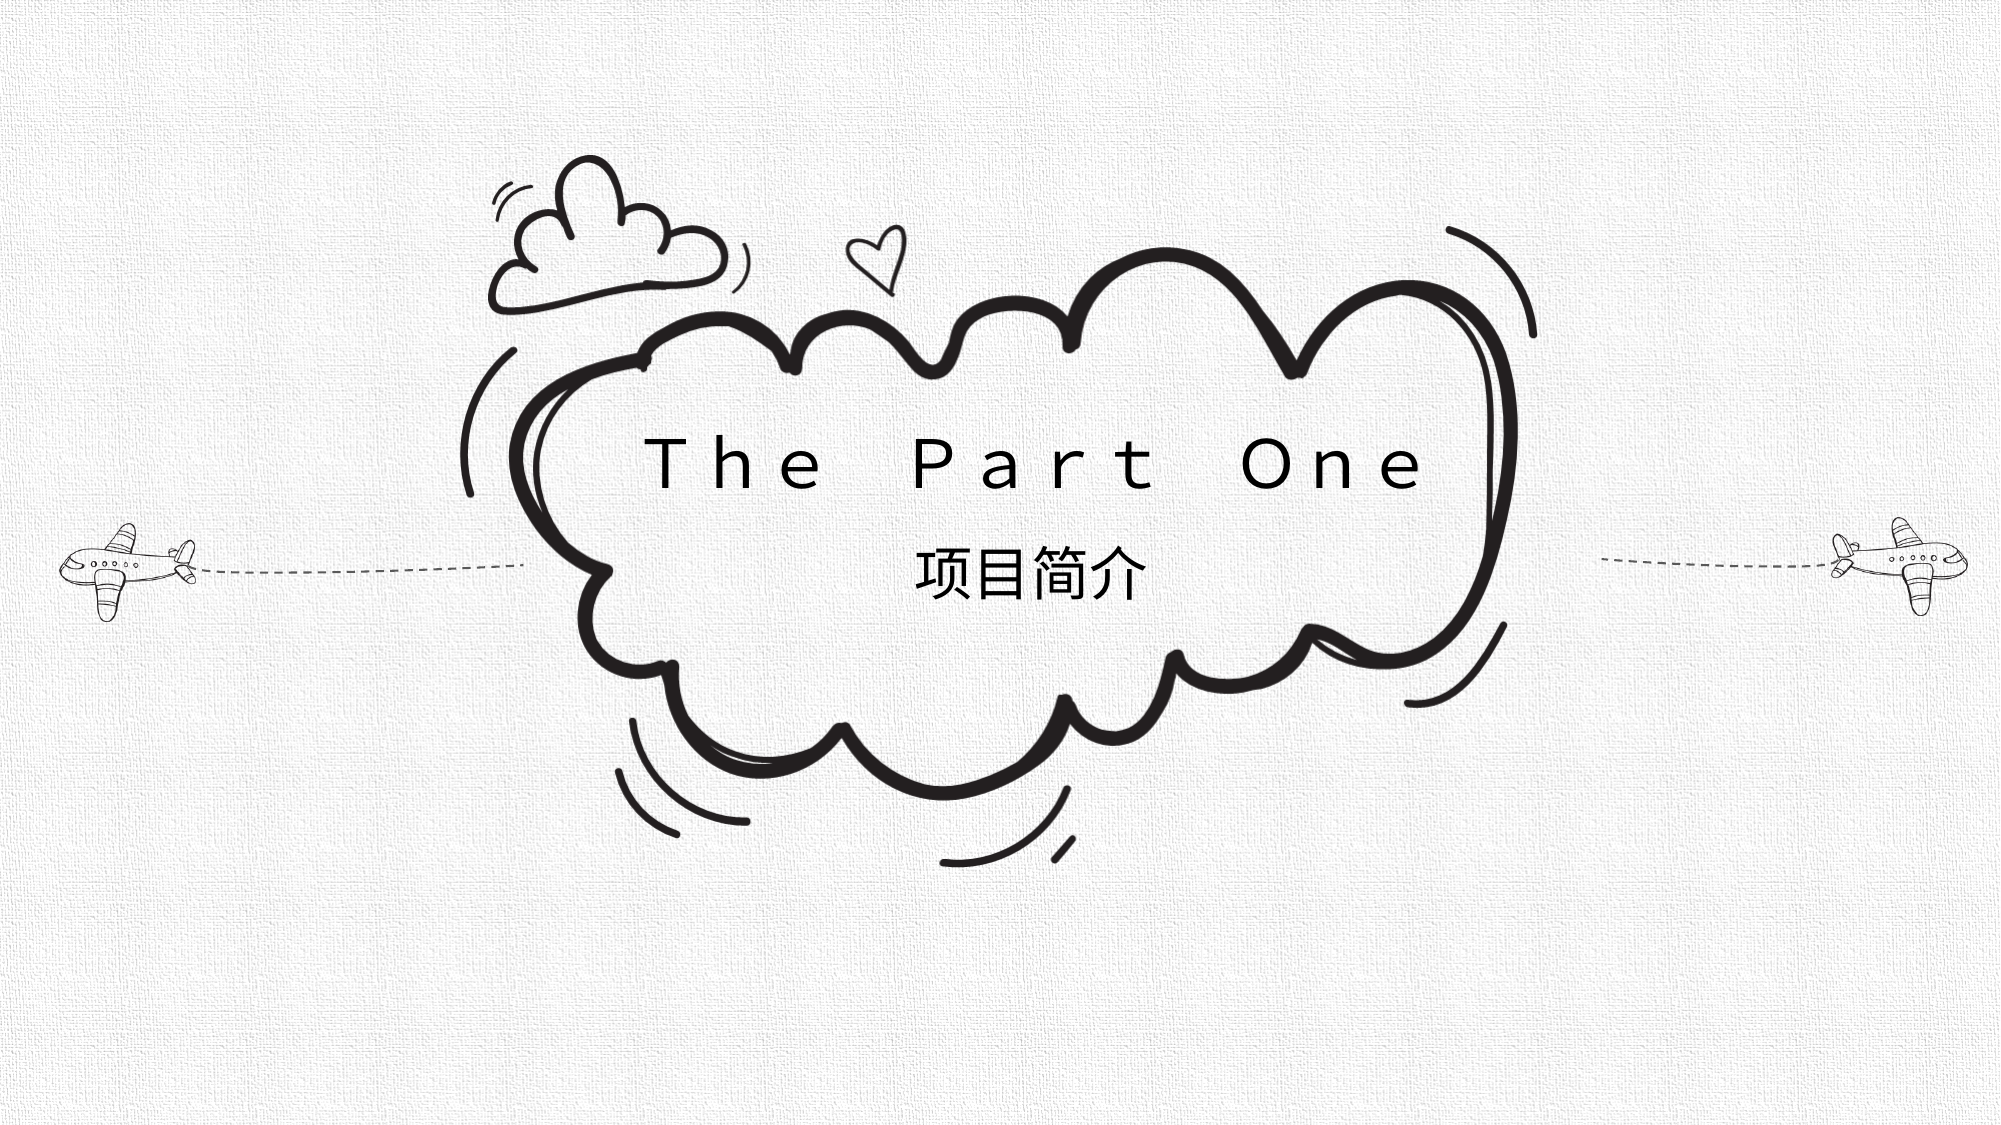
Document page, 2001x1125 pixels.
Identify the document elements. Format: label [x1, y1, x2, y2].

picture [0, 0, 2001, 1125]
text_box [59, 523, 524, 622]
text_box [1601, 517, 1968, 616]
